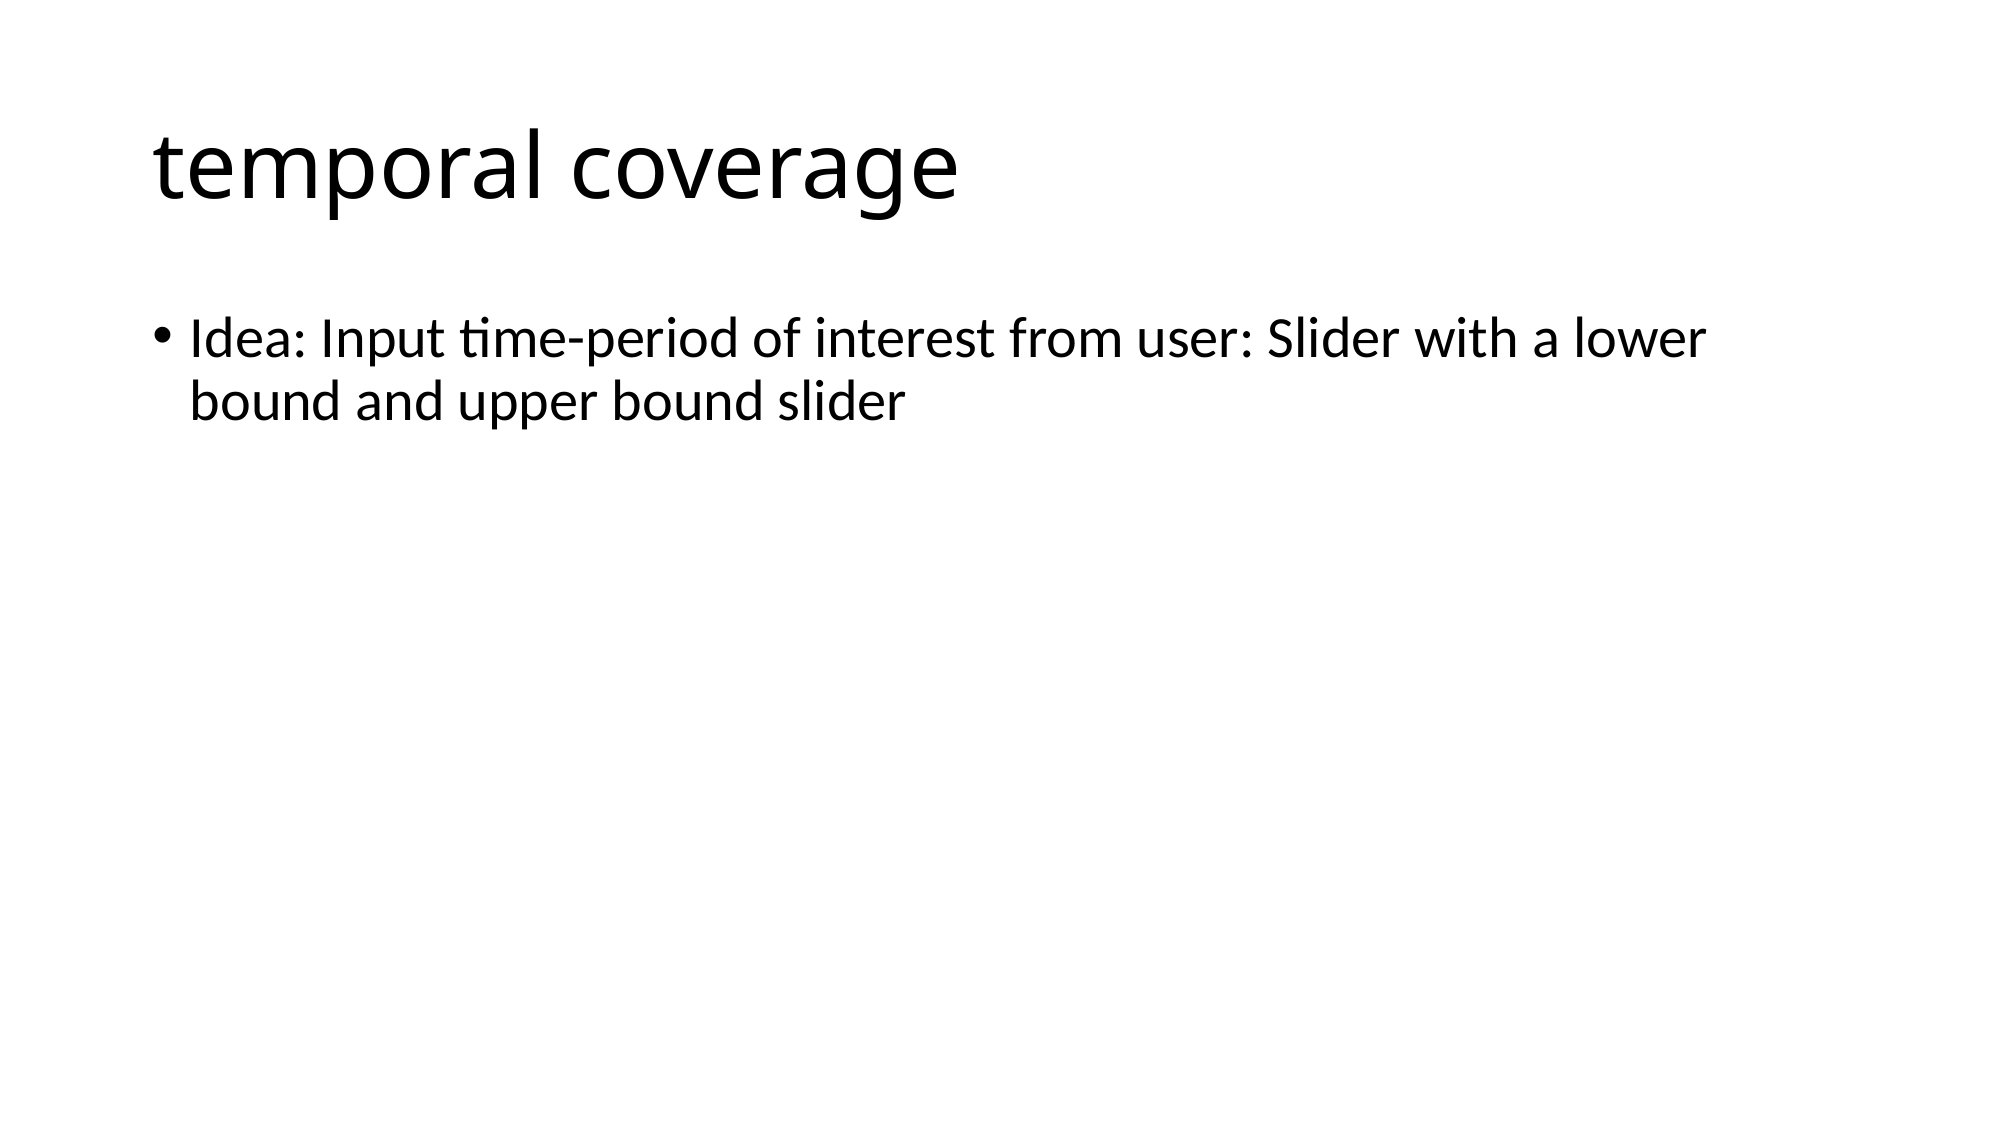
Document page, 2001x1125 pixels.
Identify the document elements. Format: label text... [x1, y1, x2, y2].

list Idea: Input time-period of interest from user: Slider with a lower bound and upper bound slider [137, 299, 1863, 1014]
title temporal coverage [137, 59, 1863, 278]
